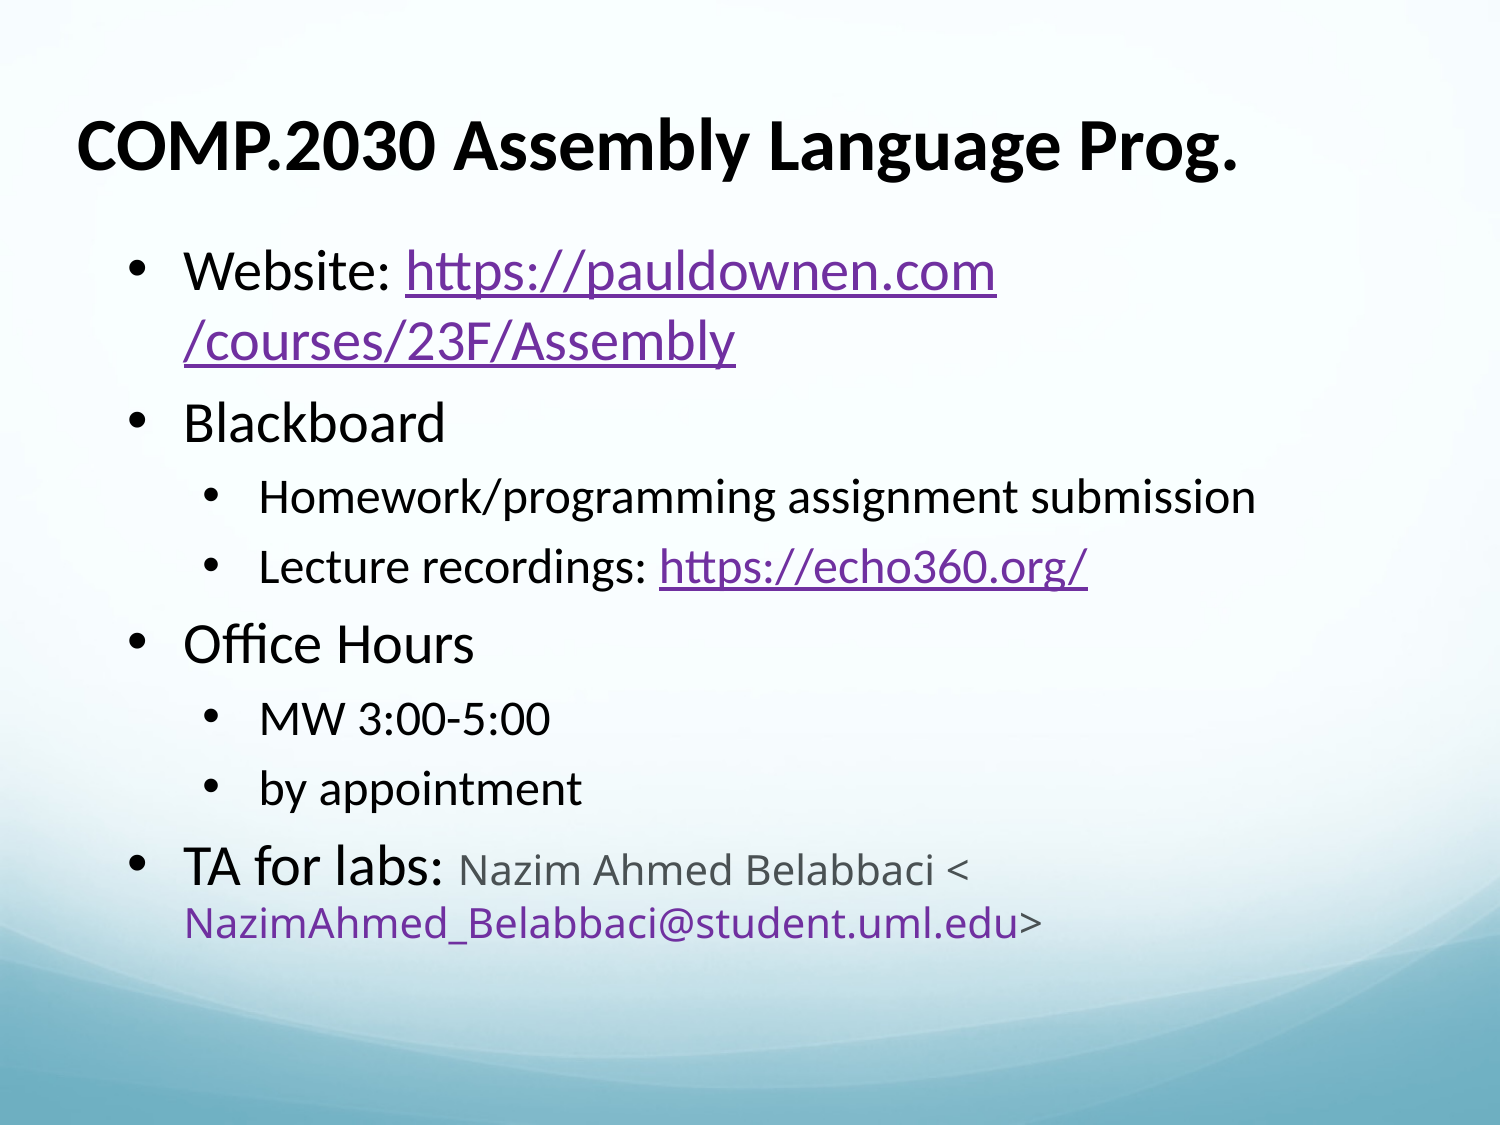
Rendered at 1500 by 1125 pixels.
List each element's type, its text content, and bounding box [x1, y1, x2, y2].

text_box Website: https://pauldownen.com/courses/23F/Assembly Blackboard Homework/programming assignment submission Lecture recordings: https://echo360.org/ Office Hours MW 3:00-5:00 by appointment TA for labs: Nazim Ahmed Belabbaci <NazimAhmed_Belabbaci@student.uml.edu> [112, 224, 1463, 1088]
picture [0, 0, 1500, 1125]
text_box COMP.2030 Assembly Language Prog. [62, 87, 1413, 275]
